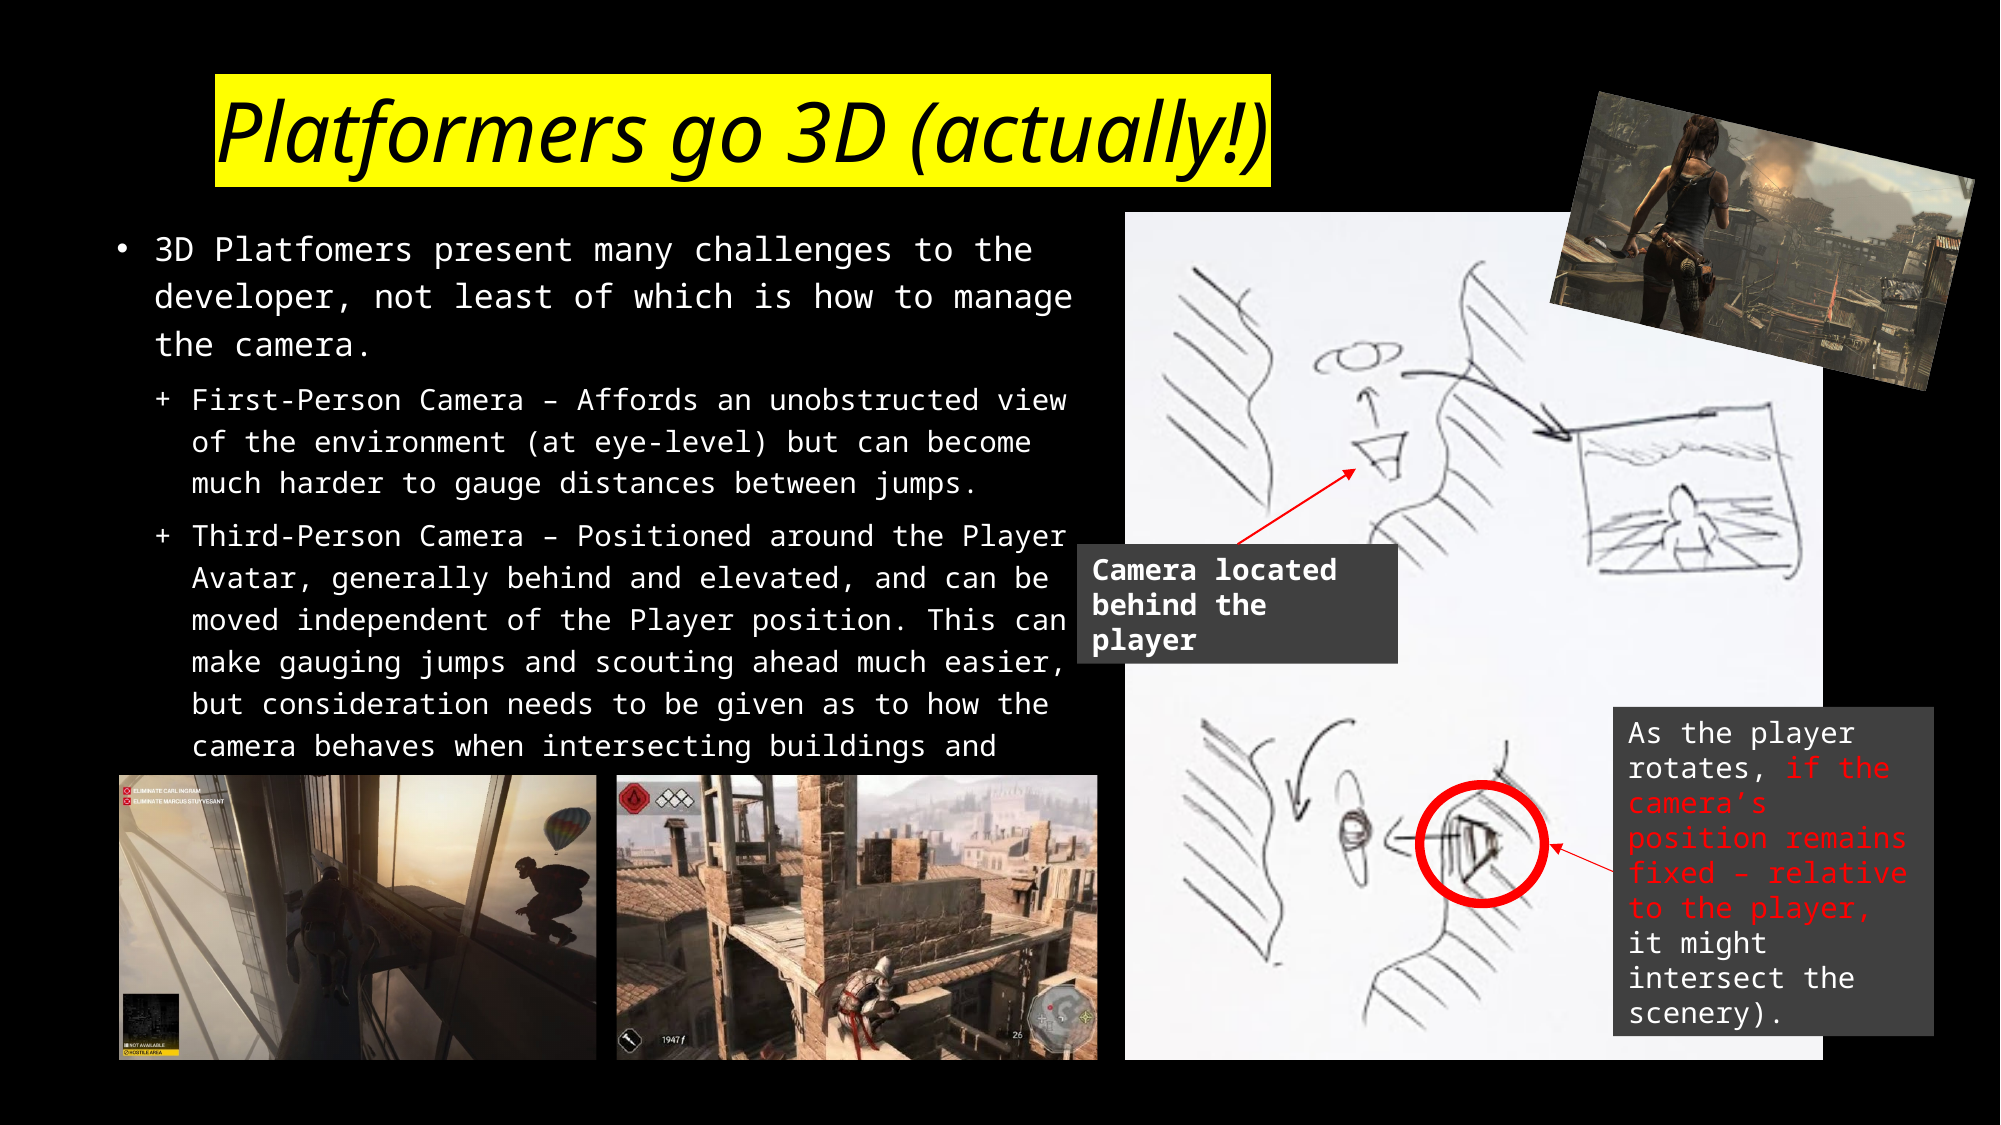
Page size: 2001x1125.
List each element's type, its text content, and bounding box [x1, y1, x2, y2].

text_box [1077, 212, 1934, 1060]
text_box 3D Platfomers present many challenges to the developer, not least of which is how to manage the camera. First-Person Camera – Affords an unobstructed view of the environment (at eye-level) but can become much harder to gauge distances between jumps. Third-Person Camera – Positioned around the Player Avatar, generally behind and elevated, and can be moved independent of the Player position. This can make gauging jumps and scouting ahead much easier, but consideration needs to be given as to how the camera behaves when intersecting buildings and scenery. [101, 212, 1092, 1108]
picture [616, 775, 1098, 1060]
picture [1569, 92, 1974, 350]
title Platformers go 3D (actually!) [200, 59, 1758, 188]
picture [119, 775, 597, 1060]
